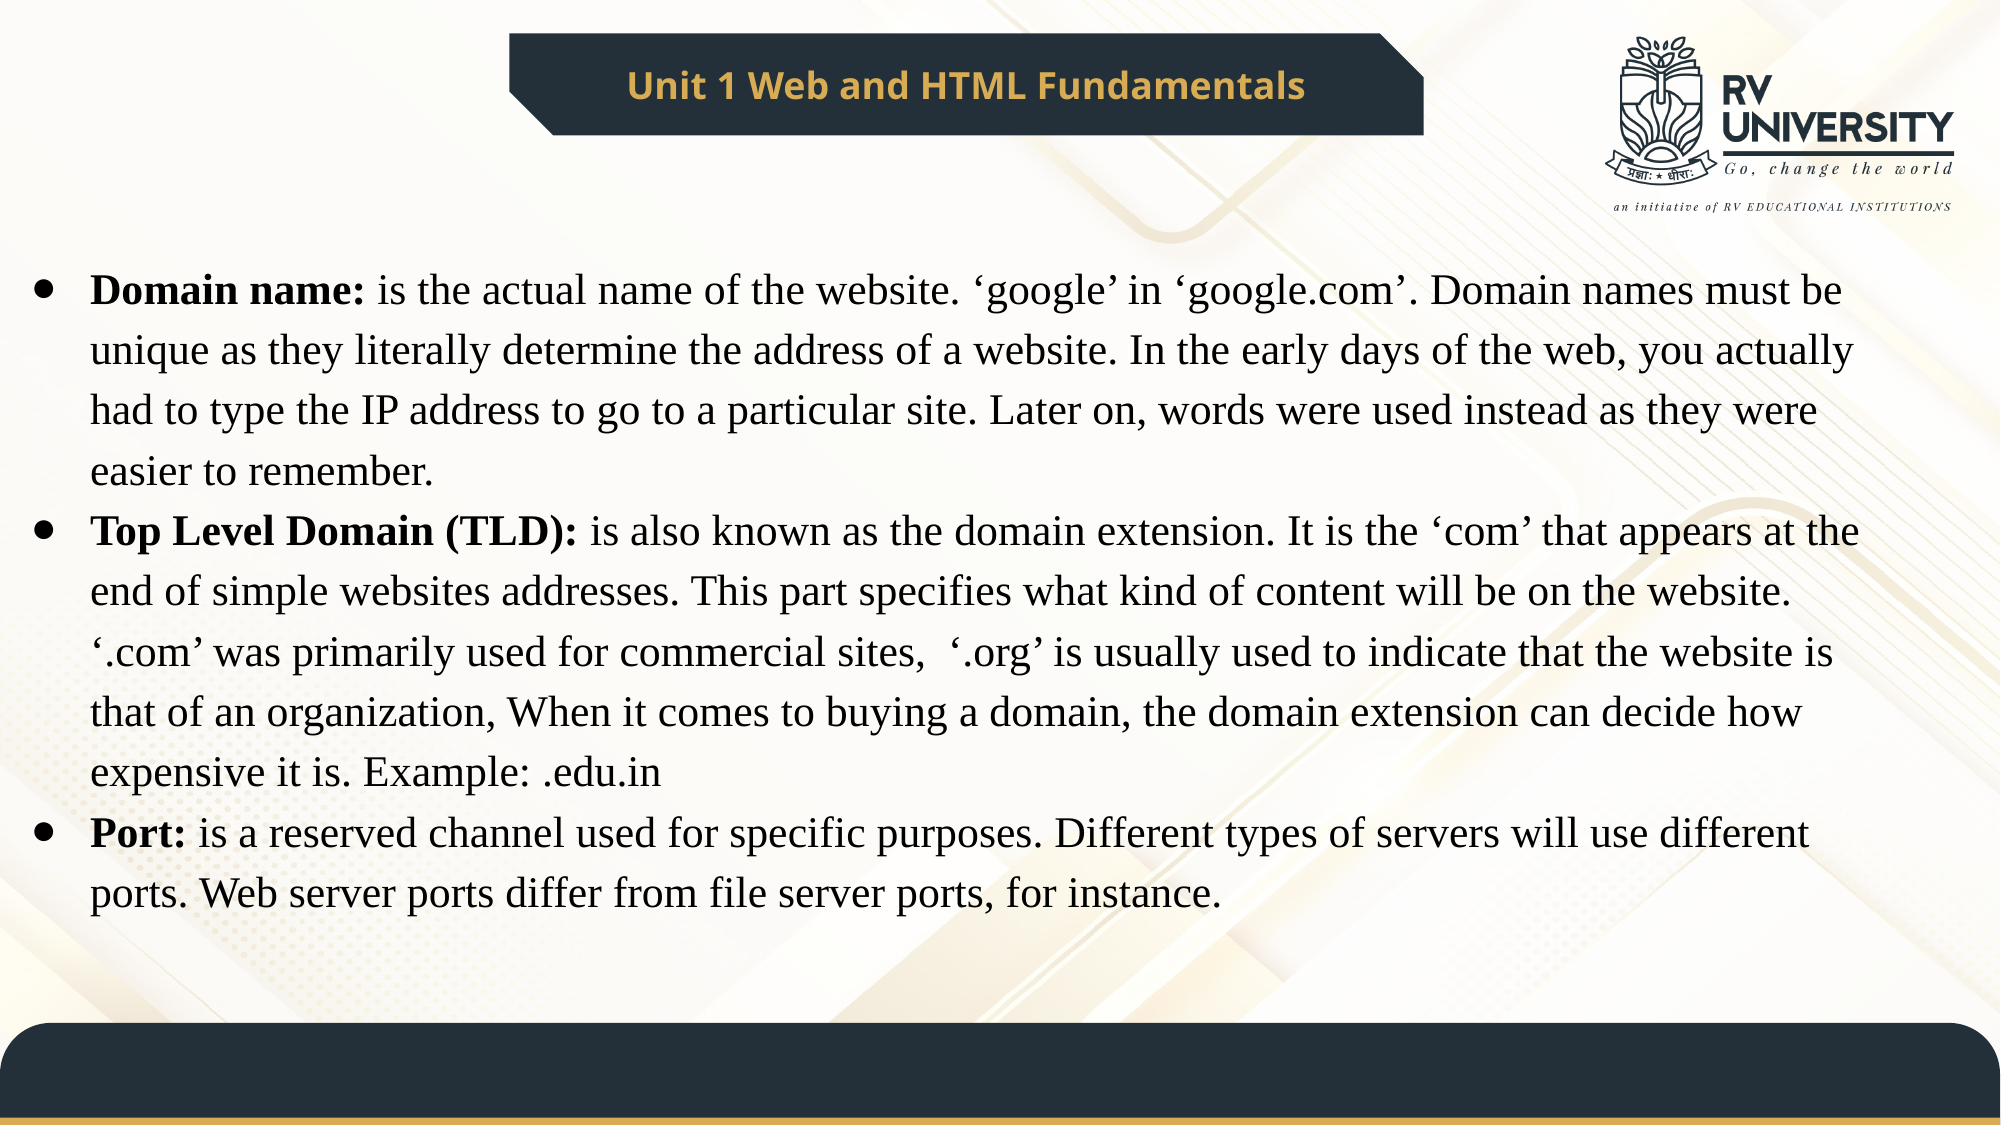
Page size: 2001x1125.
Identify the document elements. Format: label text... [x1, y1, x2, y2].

text_box Unit 1 Web and HTML Fundamentals [509, 33, 1424, 136]
text_box Domain name: is the actual name of the website. ‘google’ in ‘google.com’. Domain names must be unique as they literally determine the address of a website. In the early days of the web, you actually had to type the IP address to go to a particular site. Later on, words were used instead as they were easier to remember. Top Level Domain (TLD): is also known as the domain extension. It is the ‘com’ that appears at the end of simple websites addresses. This part specifies what kind of content will be on the website. ‘.com’ was primarily used for commercial sites, ‘.org’ is usually used to indicate that the website is that of an organization, When it comes to buying a domain, the domain extension can decide how expensive it is. Example: .edu.in Port: is a reserved channel used for specific purposes. Different types of servers will use different ports. Web server ports differ from file server ports, for instance. [0, 237, 1922, 1013]
picture [1558, 0, 2000, 248]
